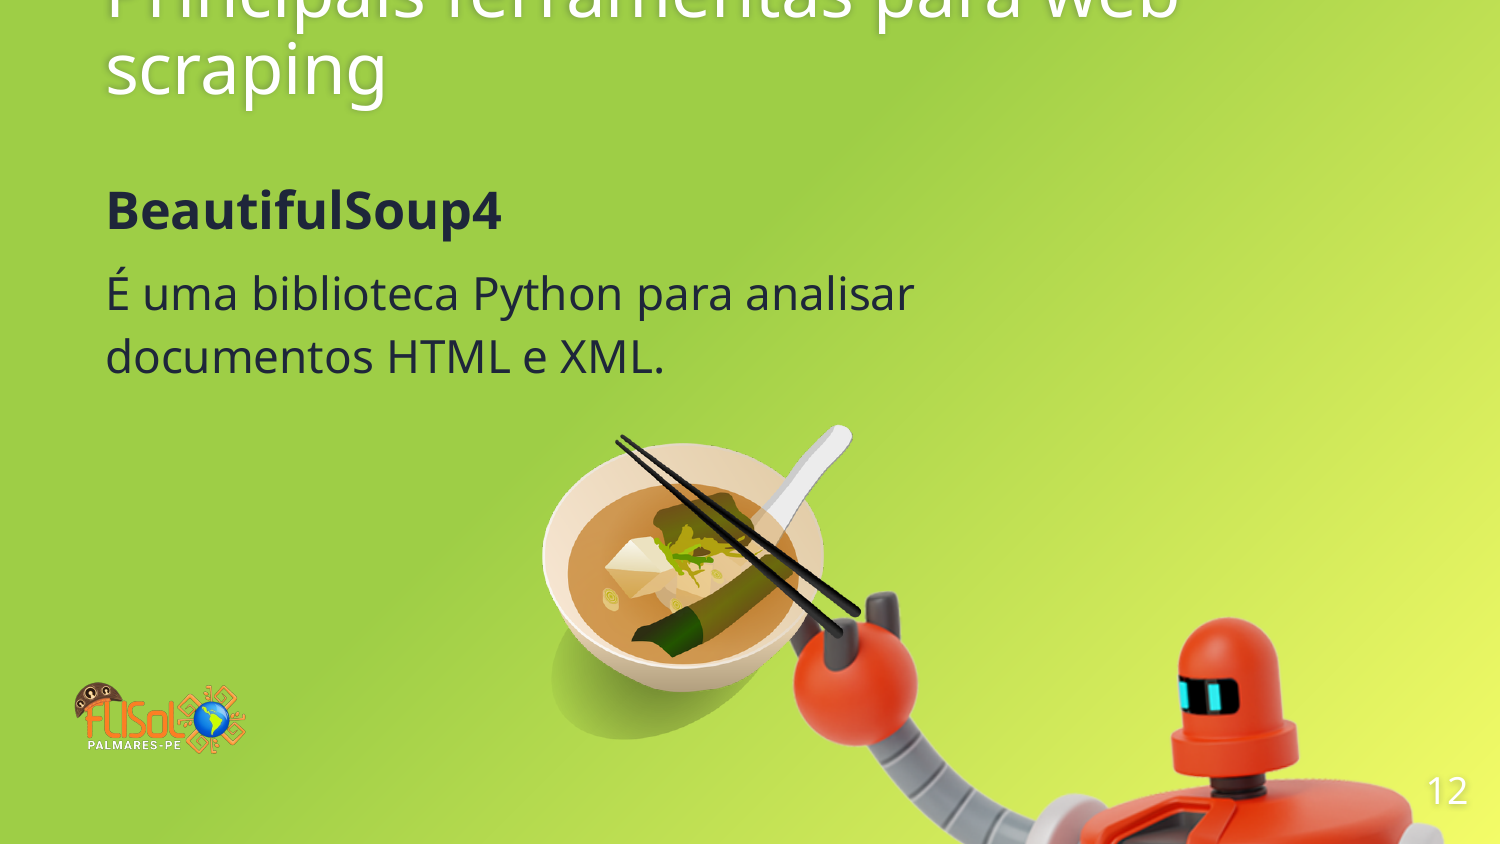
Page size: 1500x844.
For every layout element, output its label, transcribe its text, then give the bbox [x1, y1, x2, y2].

title Principais ferramentas para web scraping [104, 44, 1351, 110]
list BeautifulSoup4 É uma biblioteca Python para analisar documentos HTML e XML. [104, 168, 1148, 423]
picture [30, 578, 304, 844]
picture [526, 382, 1500, 844]
